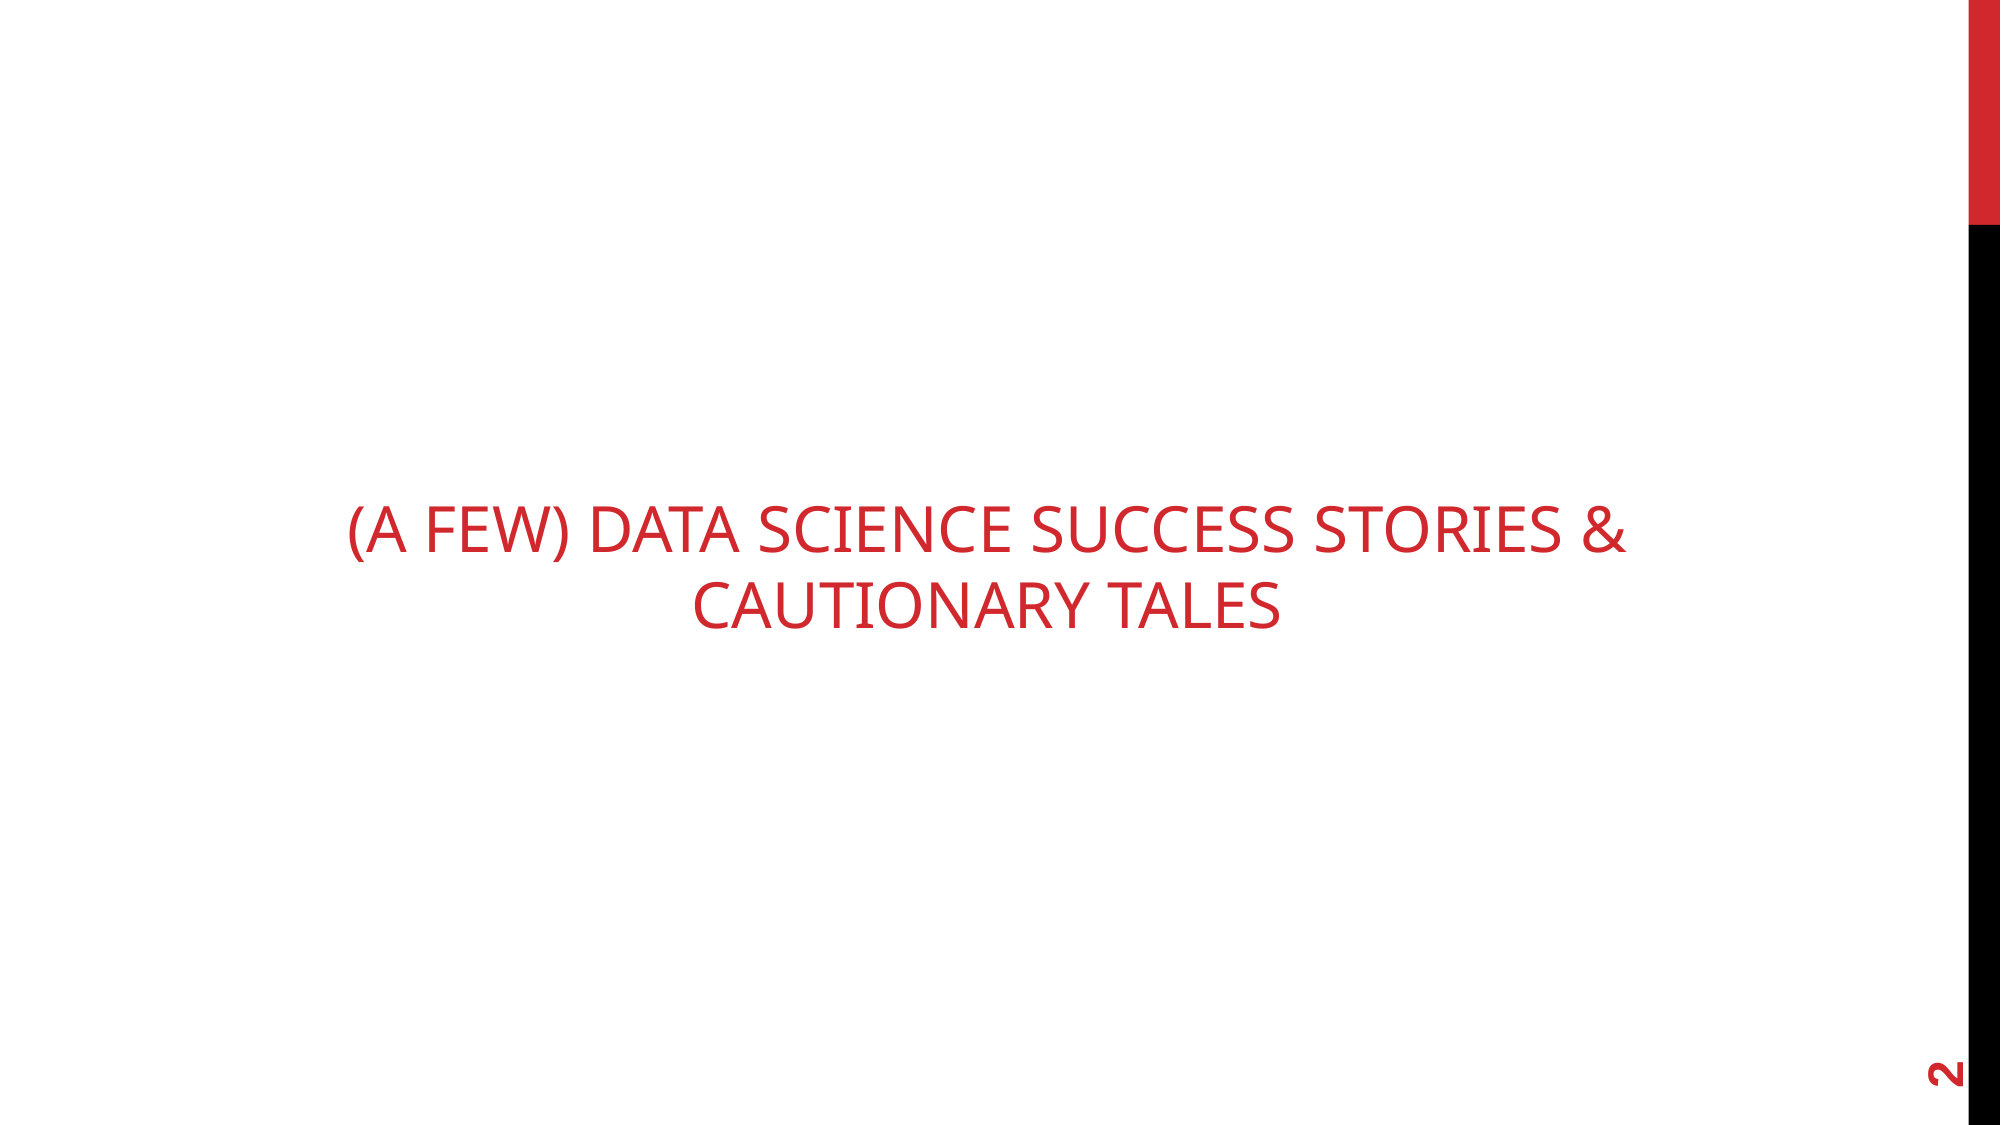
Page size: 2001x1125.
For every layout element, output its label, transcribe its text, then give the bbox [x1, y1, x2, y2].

title (A FEW) DATA SCIENCE SUCCESS STORIES & CAUTIONARY TALES [249, 480, 1725, 650]
slide_number ‹#› [1903, 887, 1984, 1104]
